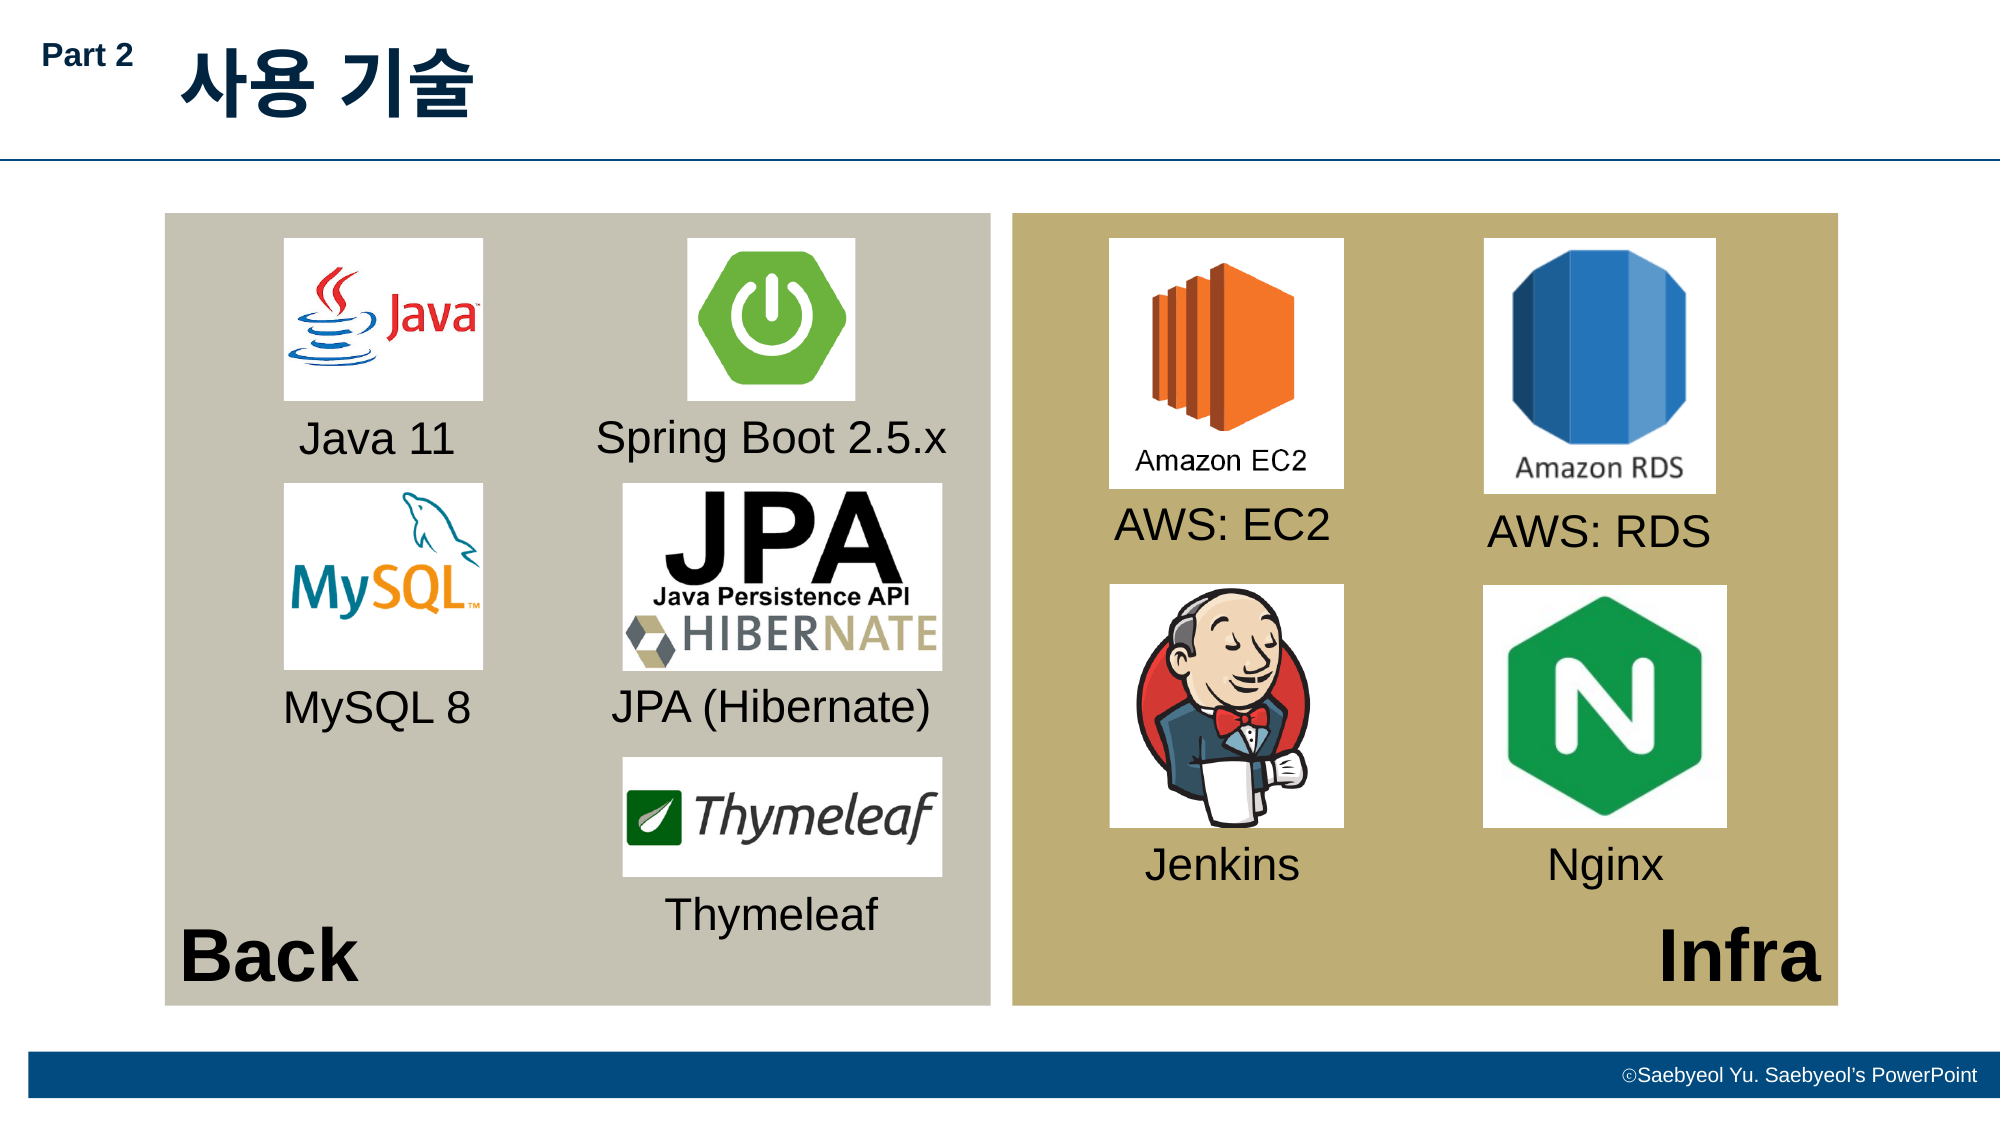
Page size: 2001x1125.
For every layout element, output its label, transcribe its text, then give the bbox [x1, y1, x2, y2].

text_box Java 11 [283, 400, 495, 471]
text_box [164, 212, 992, 1007]
picture [622, 483, 943, 671]
text_box Back [164, 899, 420, 1005]
picture [1483, 584, 1727, 828]
text_box JPA (Hibernate) [557, 669, 985, 740]
text_box Nginx [1484, 828, 1727, 898]
picture [622, 757, 943, 877]
picture [687, 238, 856, 401]
picture [283, 483, 484, 670]
text_box AWS: EC2 [1071, 487, 1374, 557]
text_box 사용 기술 [164, 28, 783, 134]
picture [1109, 238, 1344, 489]
text_box Jenkins [1101, 827, 1344, 898]
picture [1109, 584, 1344, 828]
picture [1483, 238, 1716, 494]
text_box Spring Boot 2.5.x [557, 400, 985, 470]
text_box AWS: RDS [1448, 493, 1751, 564]
text_box Part 2 [26, 26, 165, 81]
text_box Infra [1643, 899, 1839, 1005]
text_box MySQL 8 [268, 669, 511, 740]
text_box [1011, 212, 1839, 1007]
text_box Thymeleaf [557, 876, 985, 947]
picture [283, 238, 484, 401]
